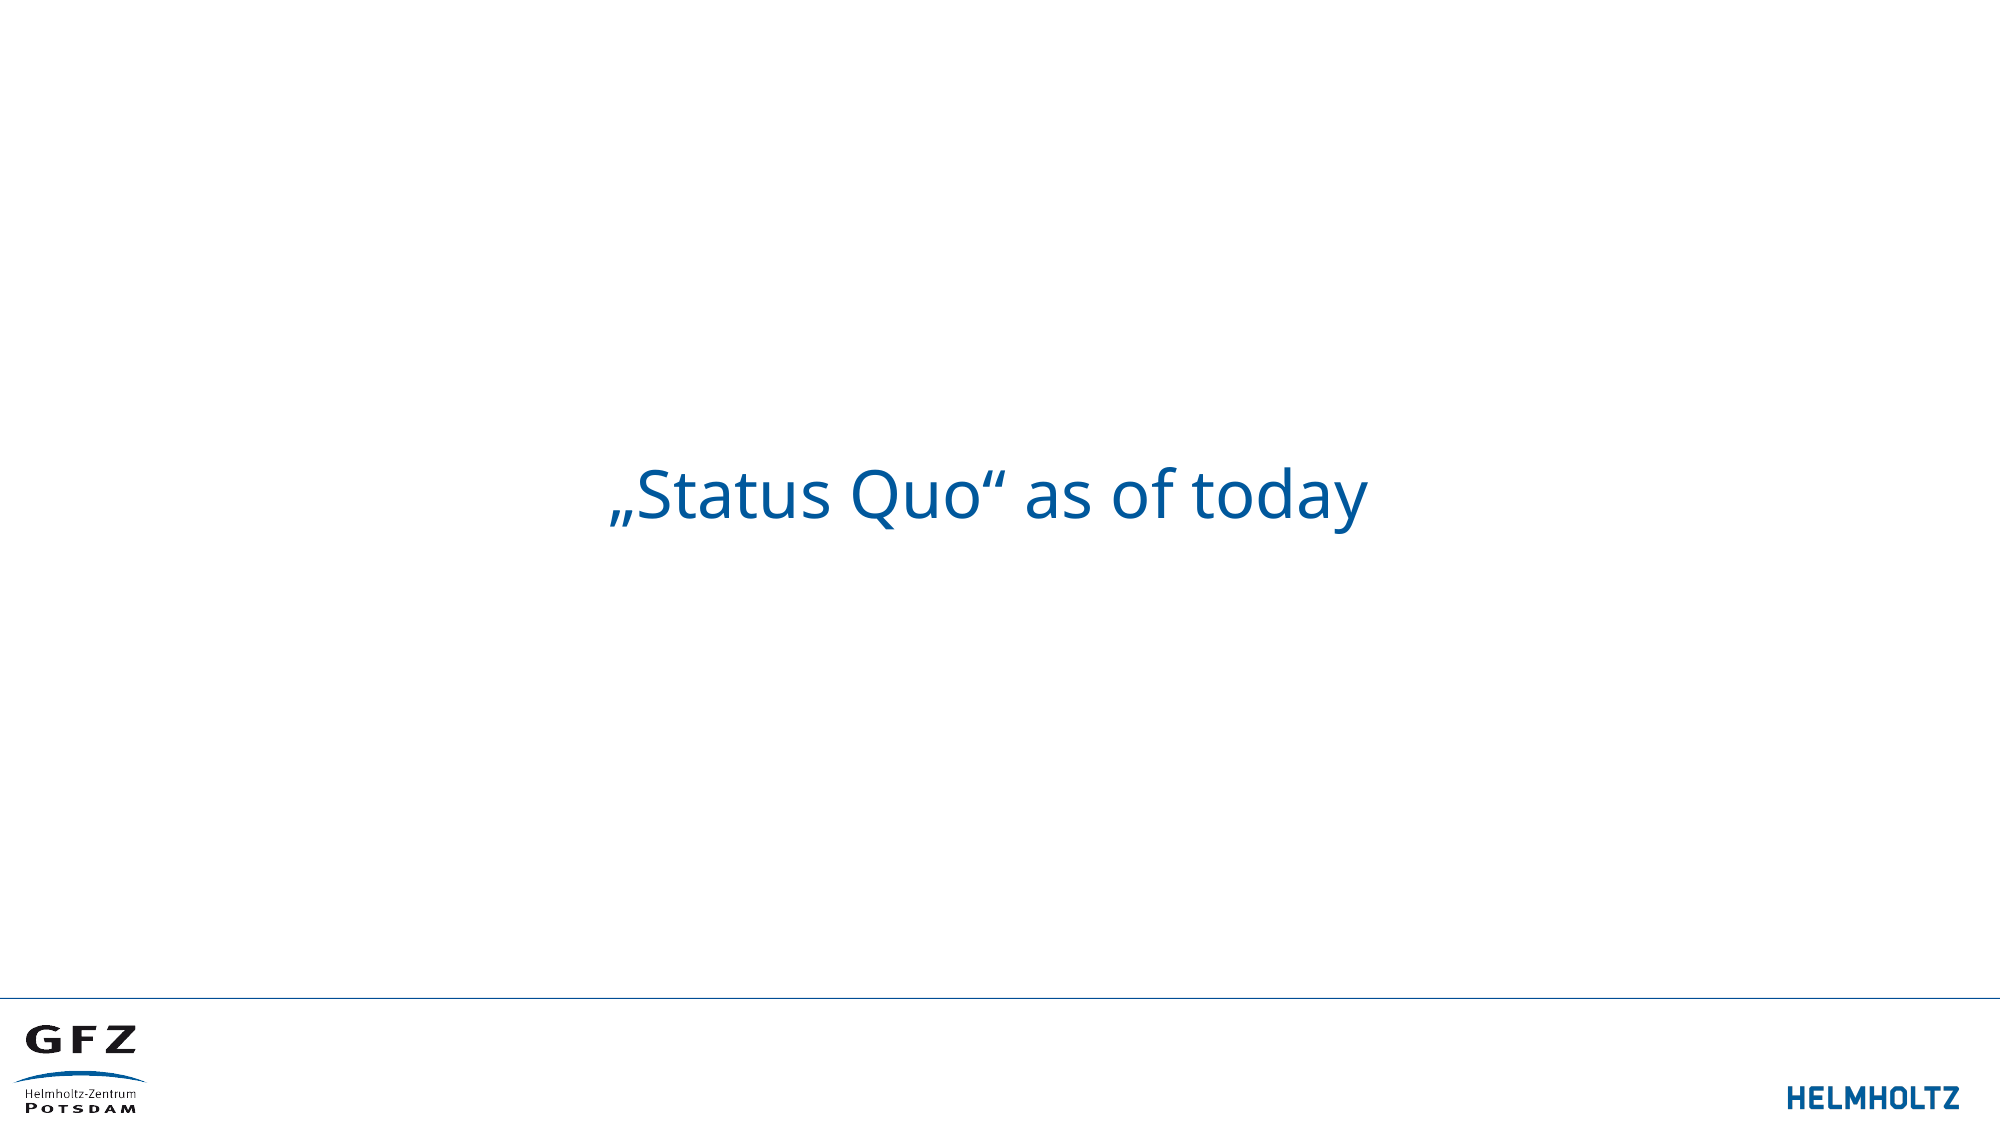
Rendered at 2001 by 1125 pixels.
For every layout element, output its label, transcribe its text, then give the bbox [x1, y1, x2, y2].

title „Status Quo“ as of today [22, 392, 1956, 593]
picture [12, 1025, 148, 1113]
